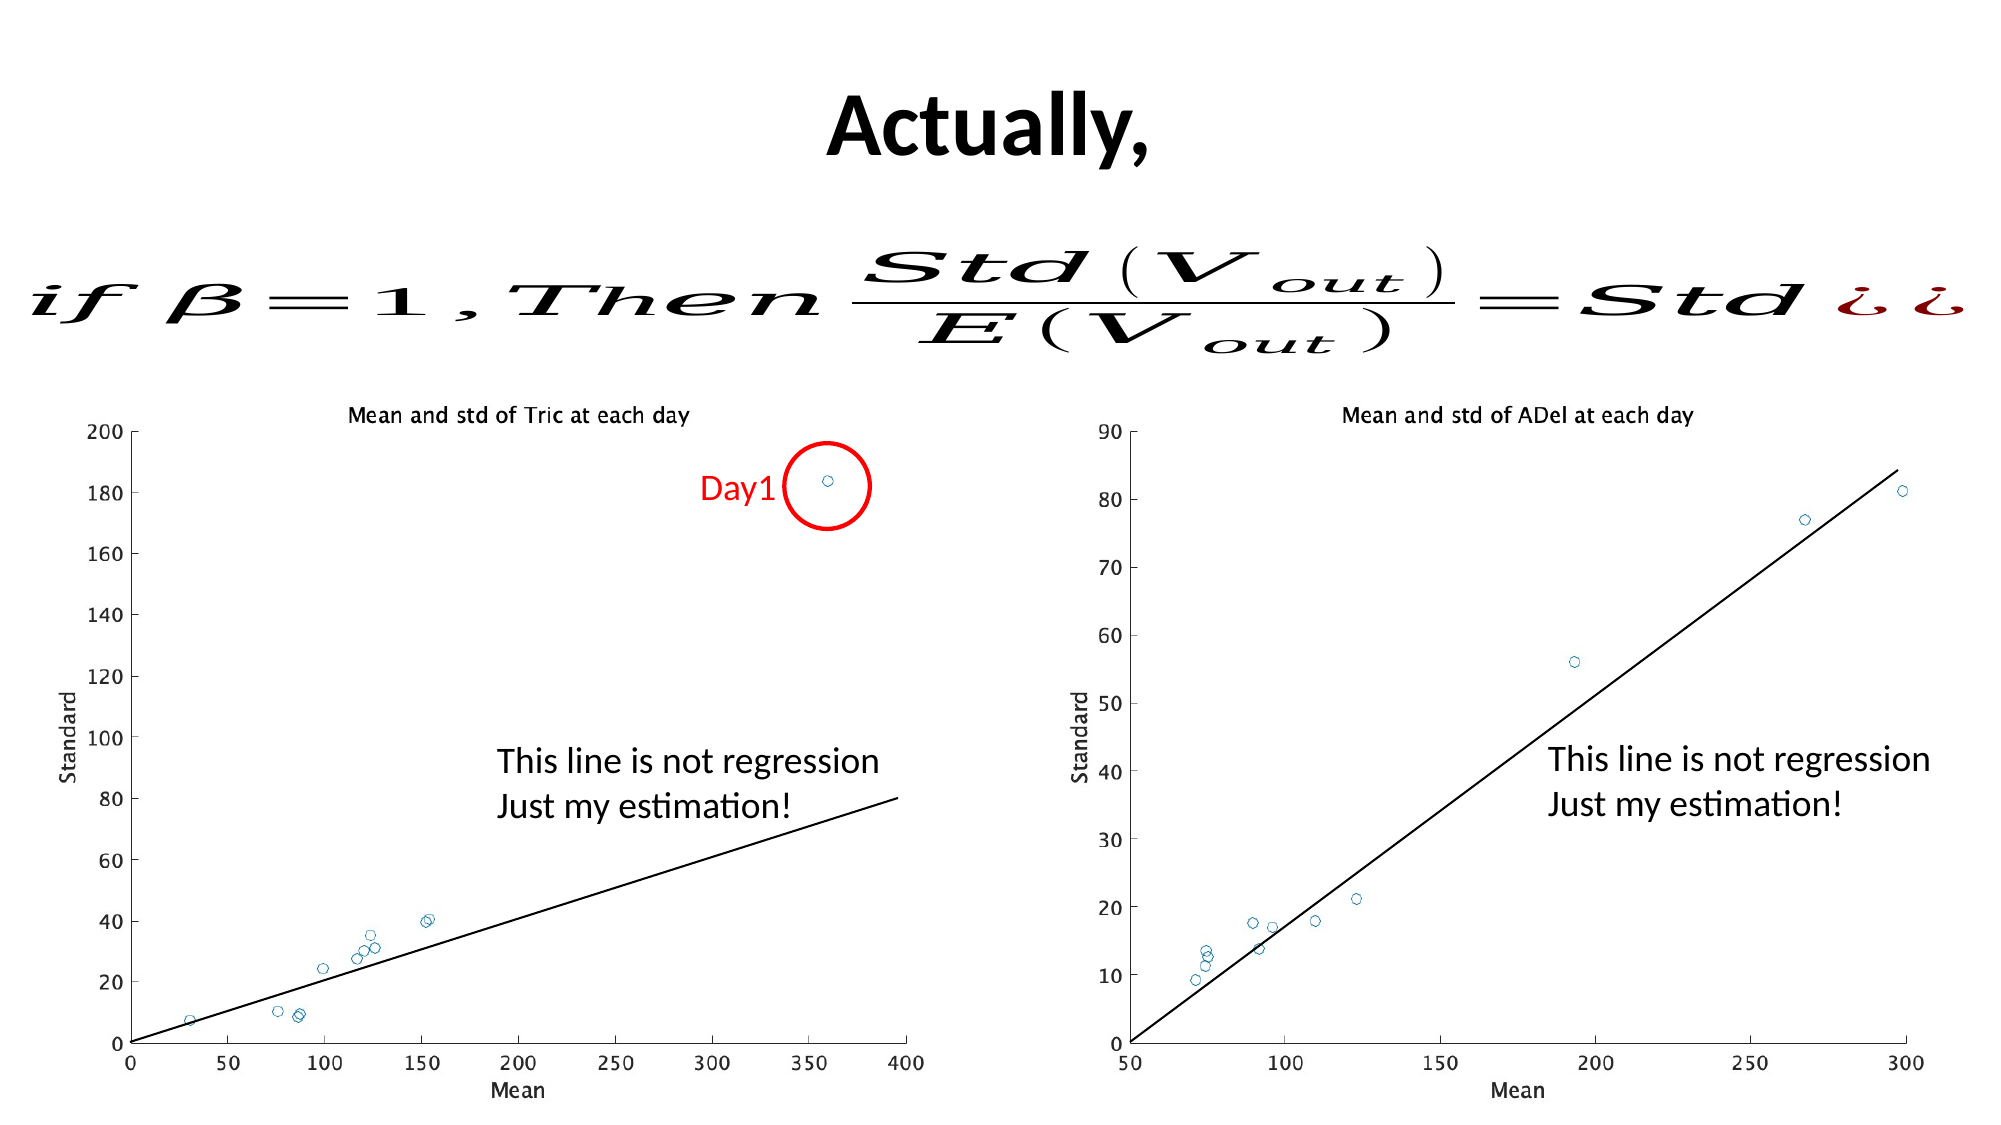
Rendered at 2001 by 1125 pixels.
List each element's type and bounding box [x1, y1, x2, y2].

text_box [1129, 469, 1899, 1042]
picture [0, 374, 2000, 1125]
text_box [129, 797, 898, 1042]
